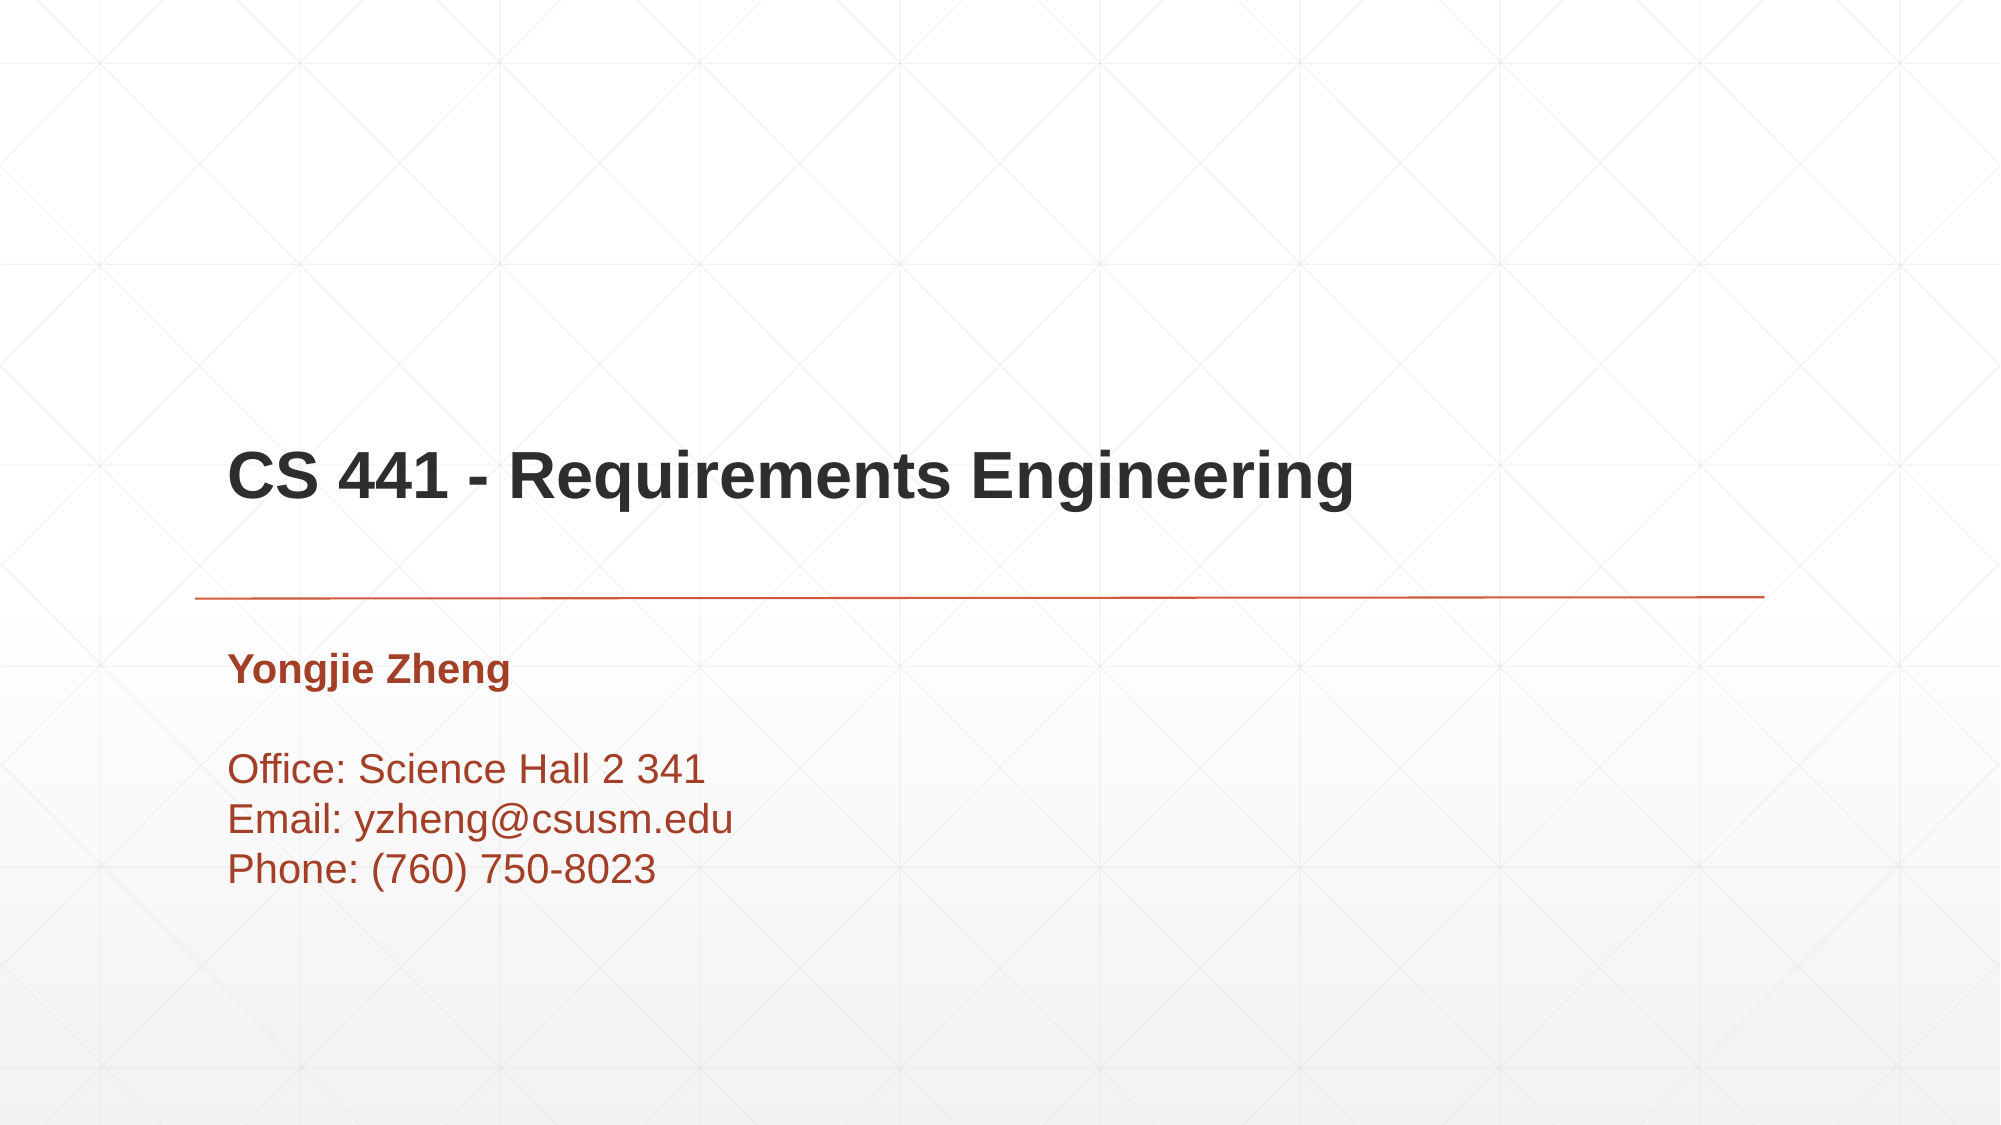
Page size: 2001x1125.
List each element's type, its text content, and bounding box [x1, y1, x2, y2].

text_box CS 441 - Requirements Engineering [212, 433, 1788, 599]
text_box Yongjie Zheng Office: Science Hall 2 341 Email: yzheng@csusm.edu Phone: (760) 750-8023 [212, 634, 1144, 899]
